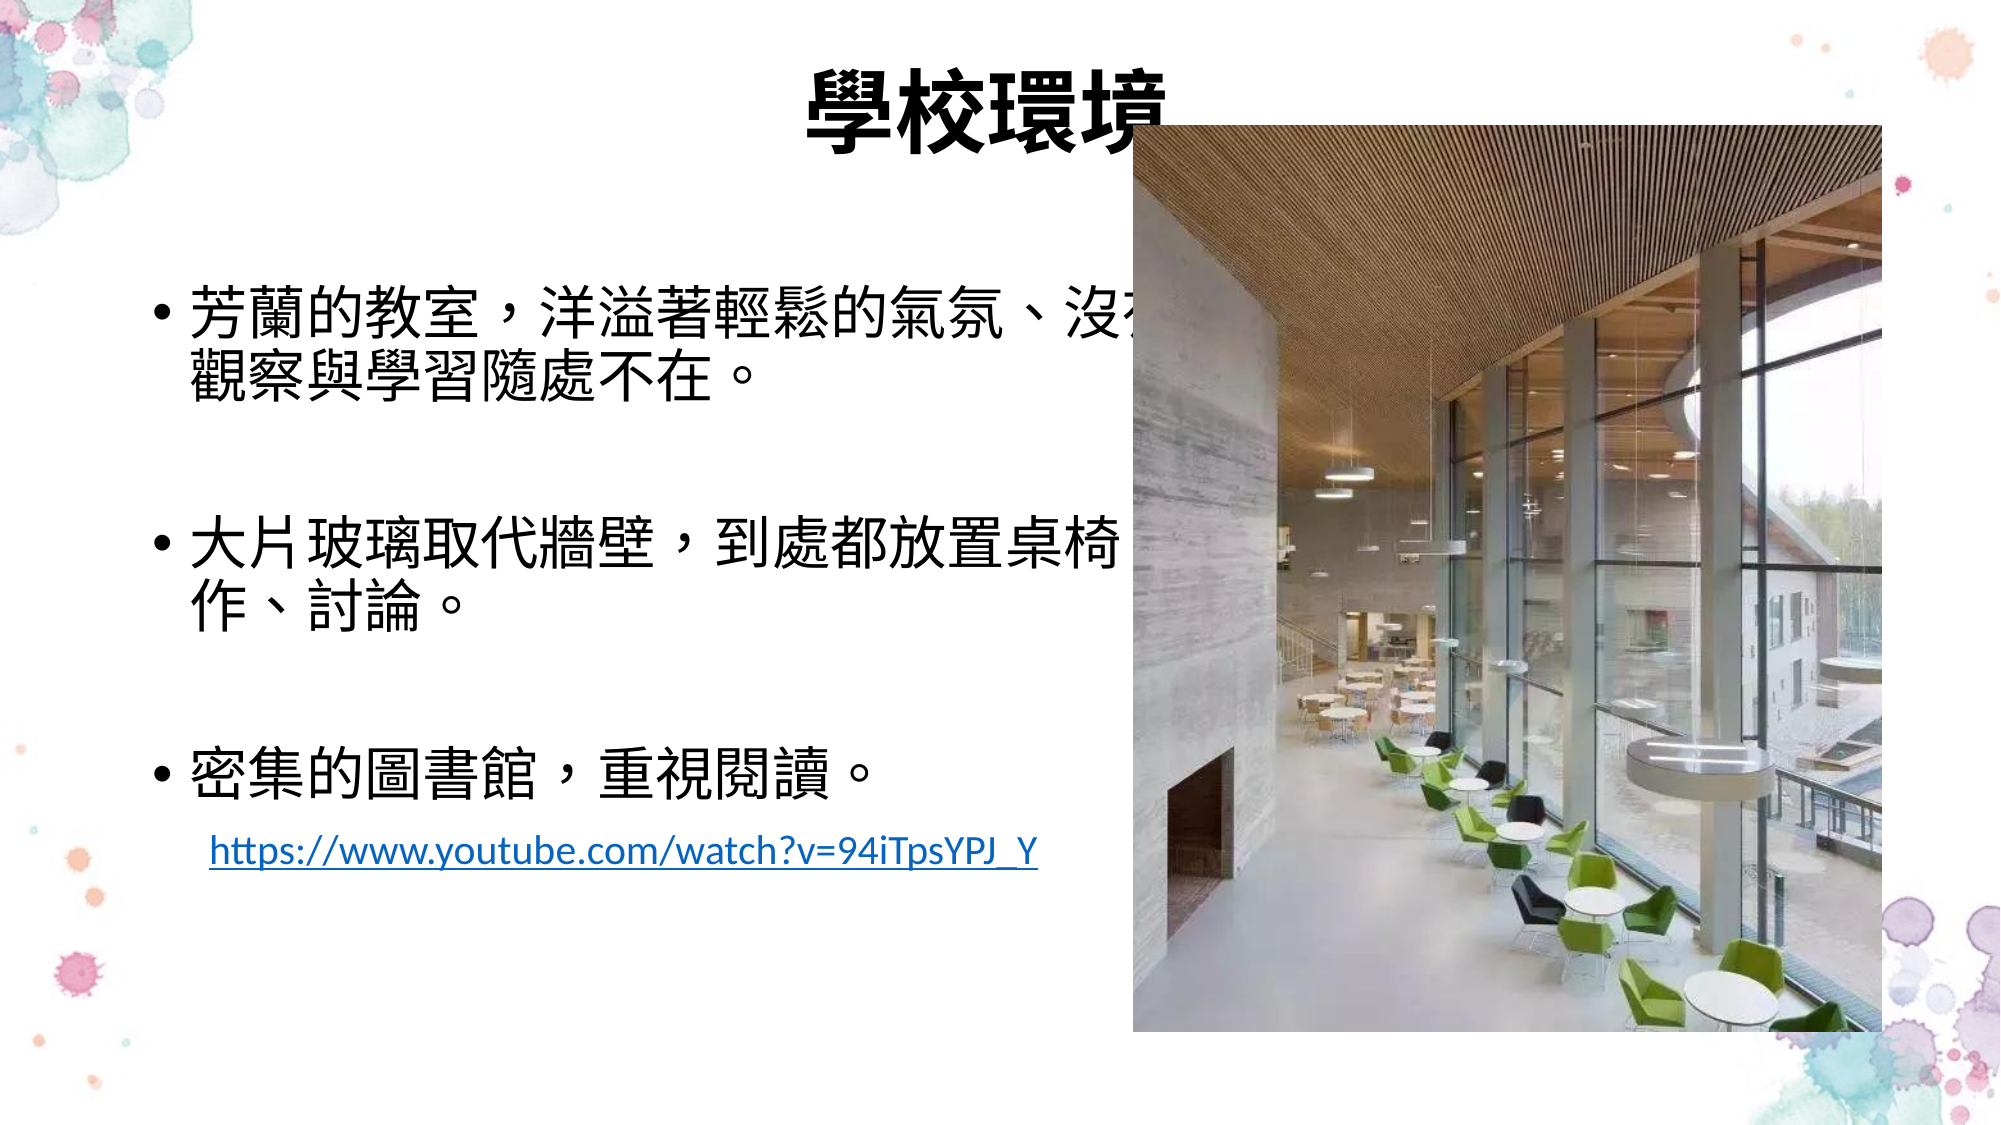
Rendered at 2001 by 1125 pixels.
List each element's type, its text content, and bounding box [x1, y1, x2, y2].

text_box 學校環境 [200, 59, 1775, 276]
picture [0, 0, 2001, 1125]
text_box 芳蘭的教室，洋溢著輕鬆的氣氛、沒有太密集的教導，但是細心觀察與學習隨處不在。 大片玻璃取代牆壁，到處都放置桌椅，讓學生隨時都可以小組合作、討論。 密集的圖書館，重視閱讀。 https://www.youtube.com/watch?v=94iTpsYPJ_Y [137, 276, 1133, 991]
